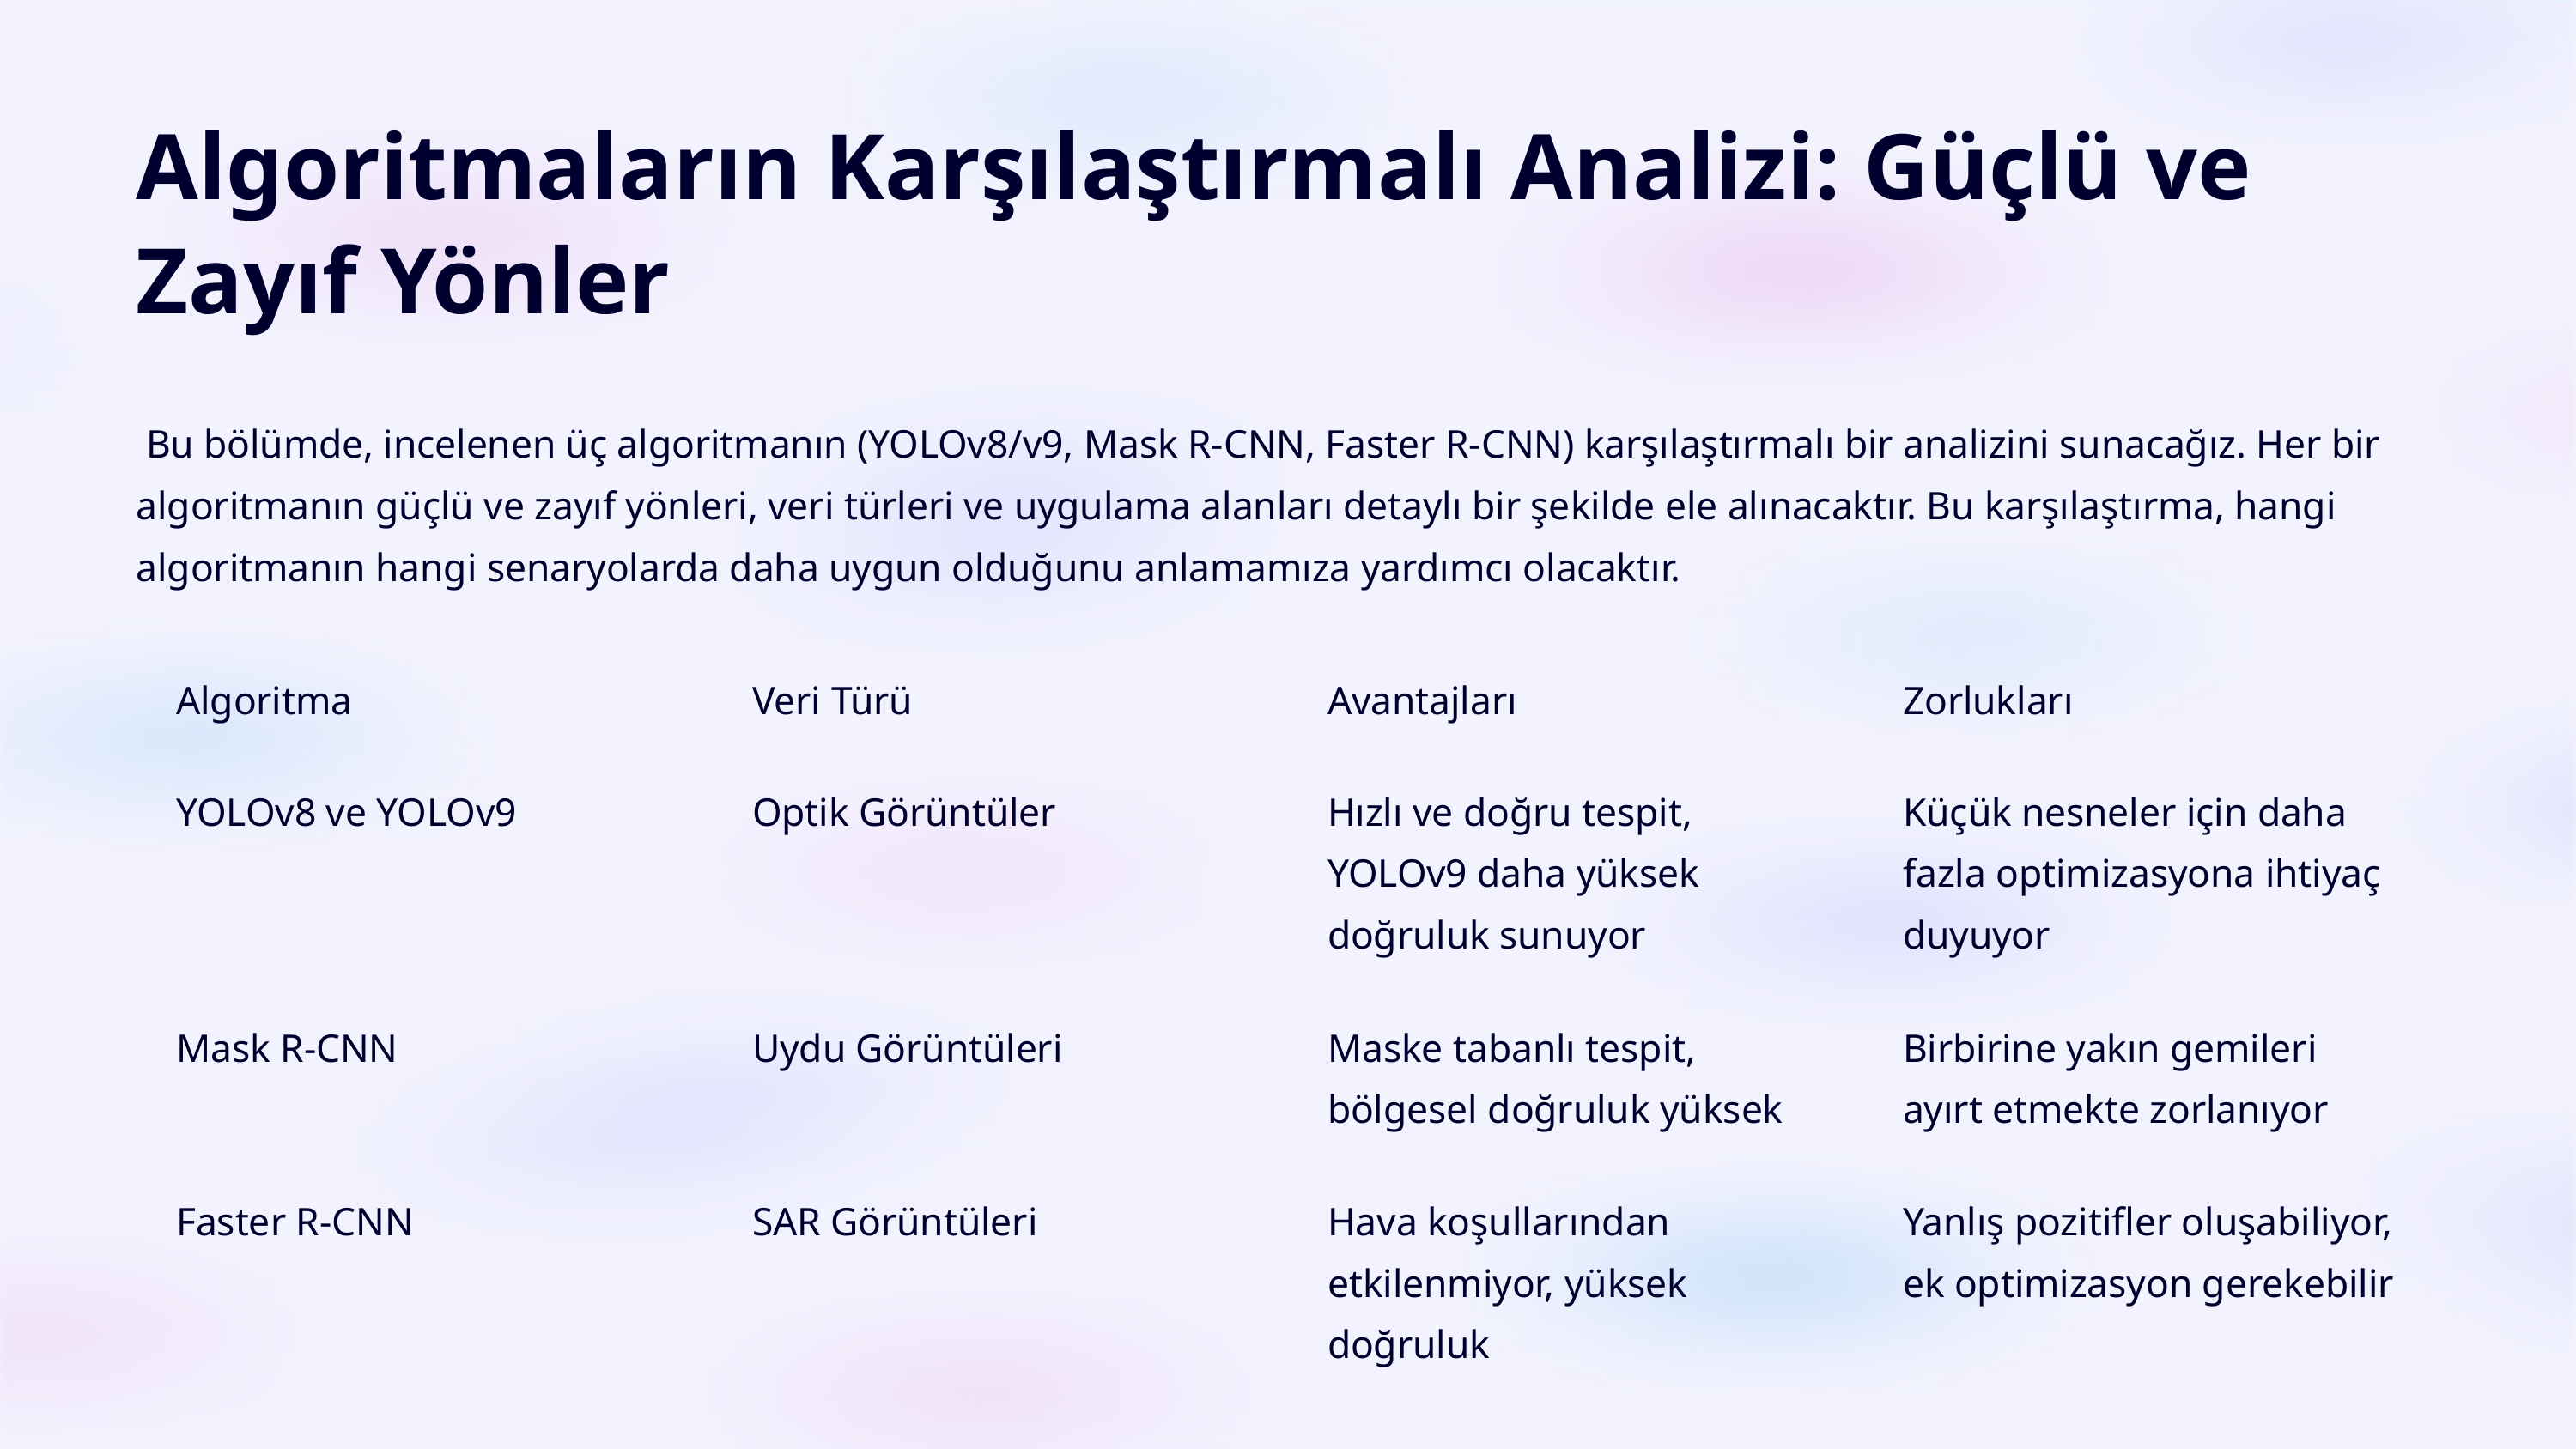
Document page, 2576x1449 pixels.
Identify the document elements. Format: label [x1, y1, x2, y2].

text_box [1902, 781, 2400, 968]
text_box [751, 1191, 1249, 1254]
text_box [1902, 670, 2400, 733]
text_box [1327, 670, 1825, 733]
text_box [136, 106, 2440, 336]
text_box [176, 670, 674, 733]
text_box [176, 1191, 674, 1254]
text_box [176, 781, 674, 844]
text_box [751, 670, 1249, 733]
text_box [1327, 781, 1825, 968]
text_box [0, 0, 2576, 1449]
text_box [1902, 1016, 2400, 1143]
text_box [136, 413, 2440, 601]
text_box [137, 756, 2439, 991]
text_box [751, 781, 1249, 844]
text_box [137, 645, 2439, 756]
text_box [1327, 1016, 1825, 1143]
text_box [176, 1016, 674, 1080]
text_box [137, 992, 2439, 1165]
text_box [1327, 1191, 1825, 1316]
text_box [1902, 1191, 2400, 1316]
text_box [137, 1166, 2439, 1341]
text_box [751, 1016, 1249, 1080]
